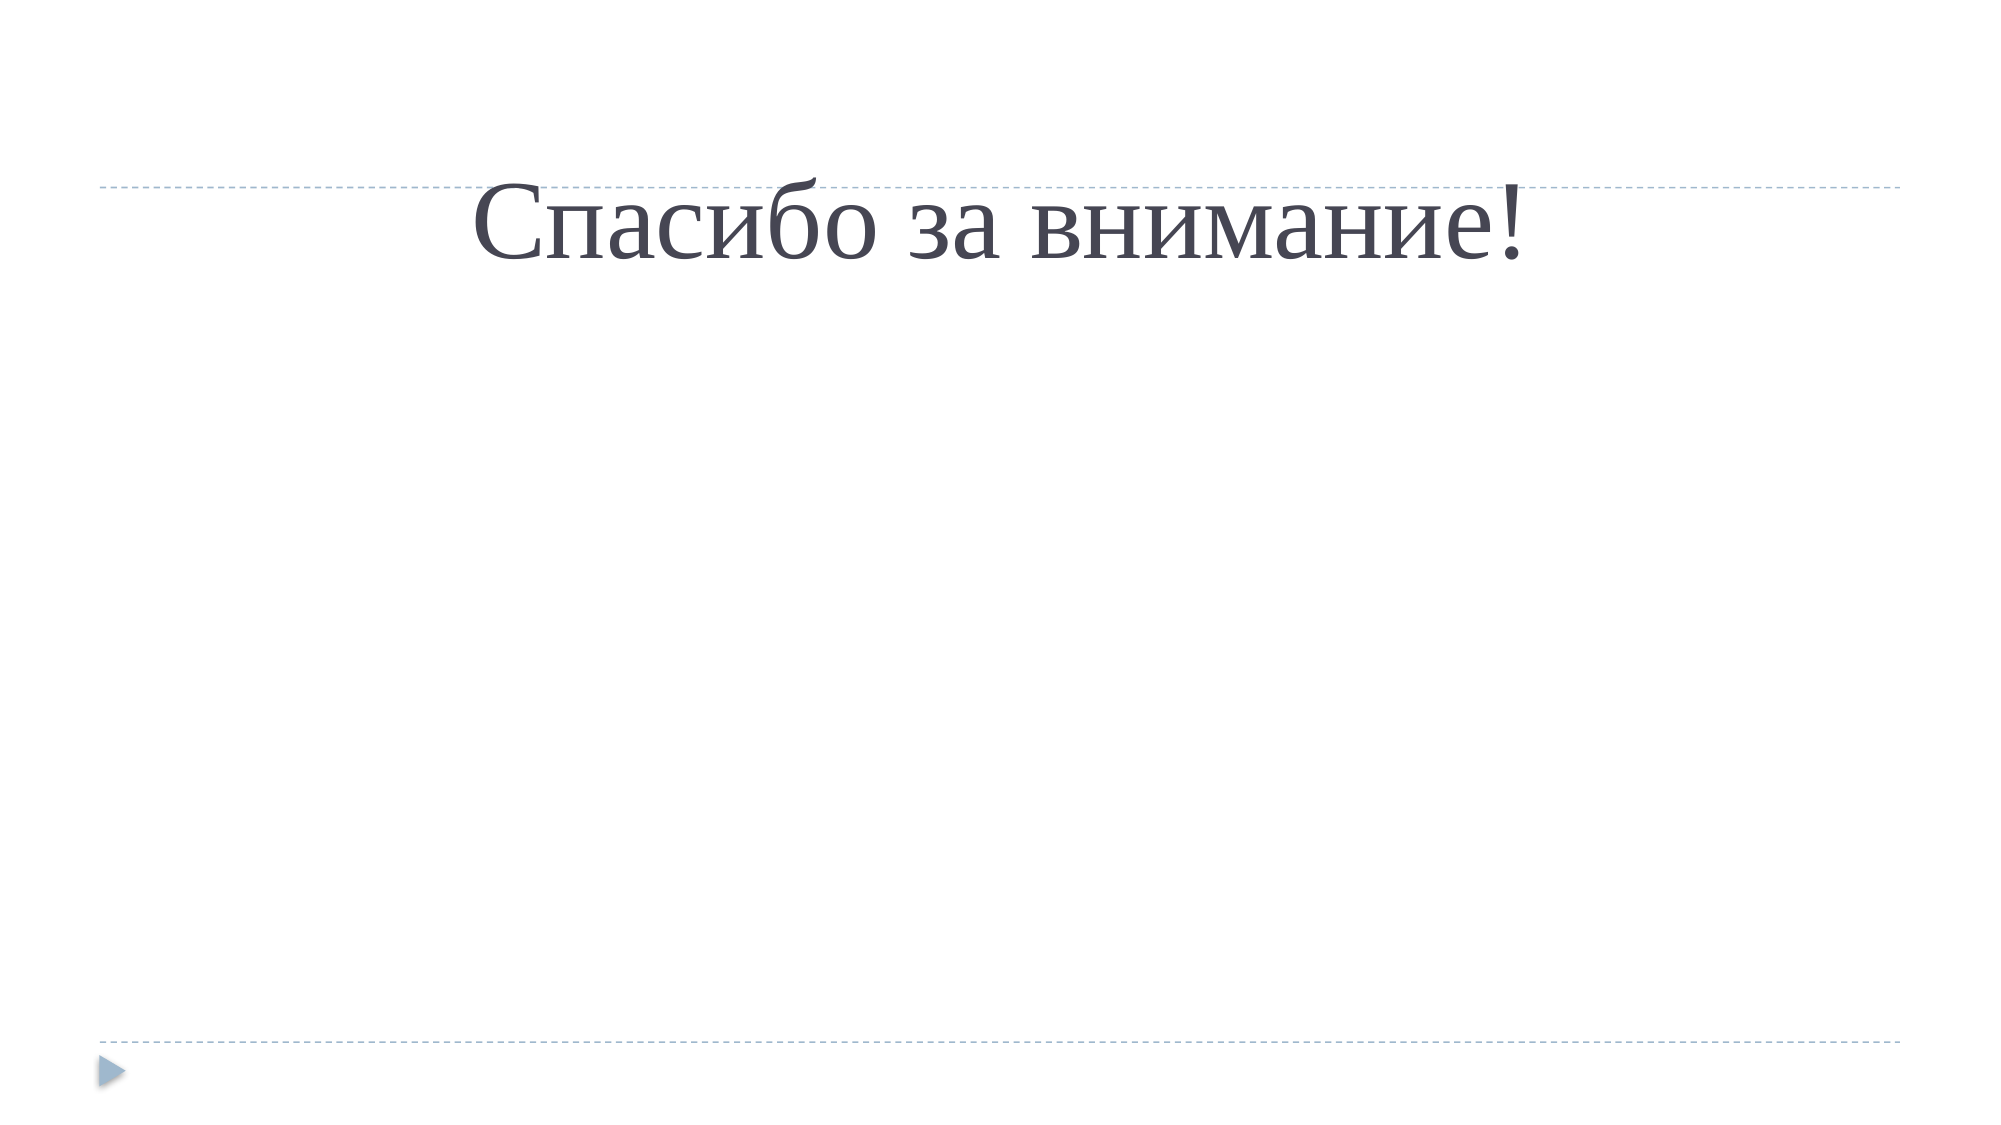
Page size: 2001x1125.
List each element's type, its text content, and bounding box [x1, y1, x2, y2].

title Спасибо за внимание! [102, 126, 1903, 289]
